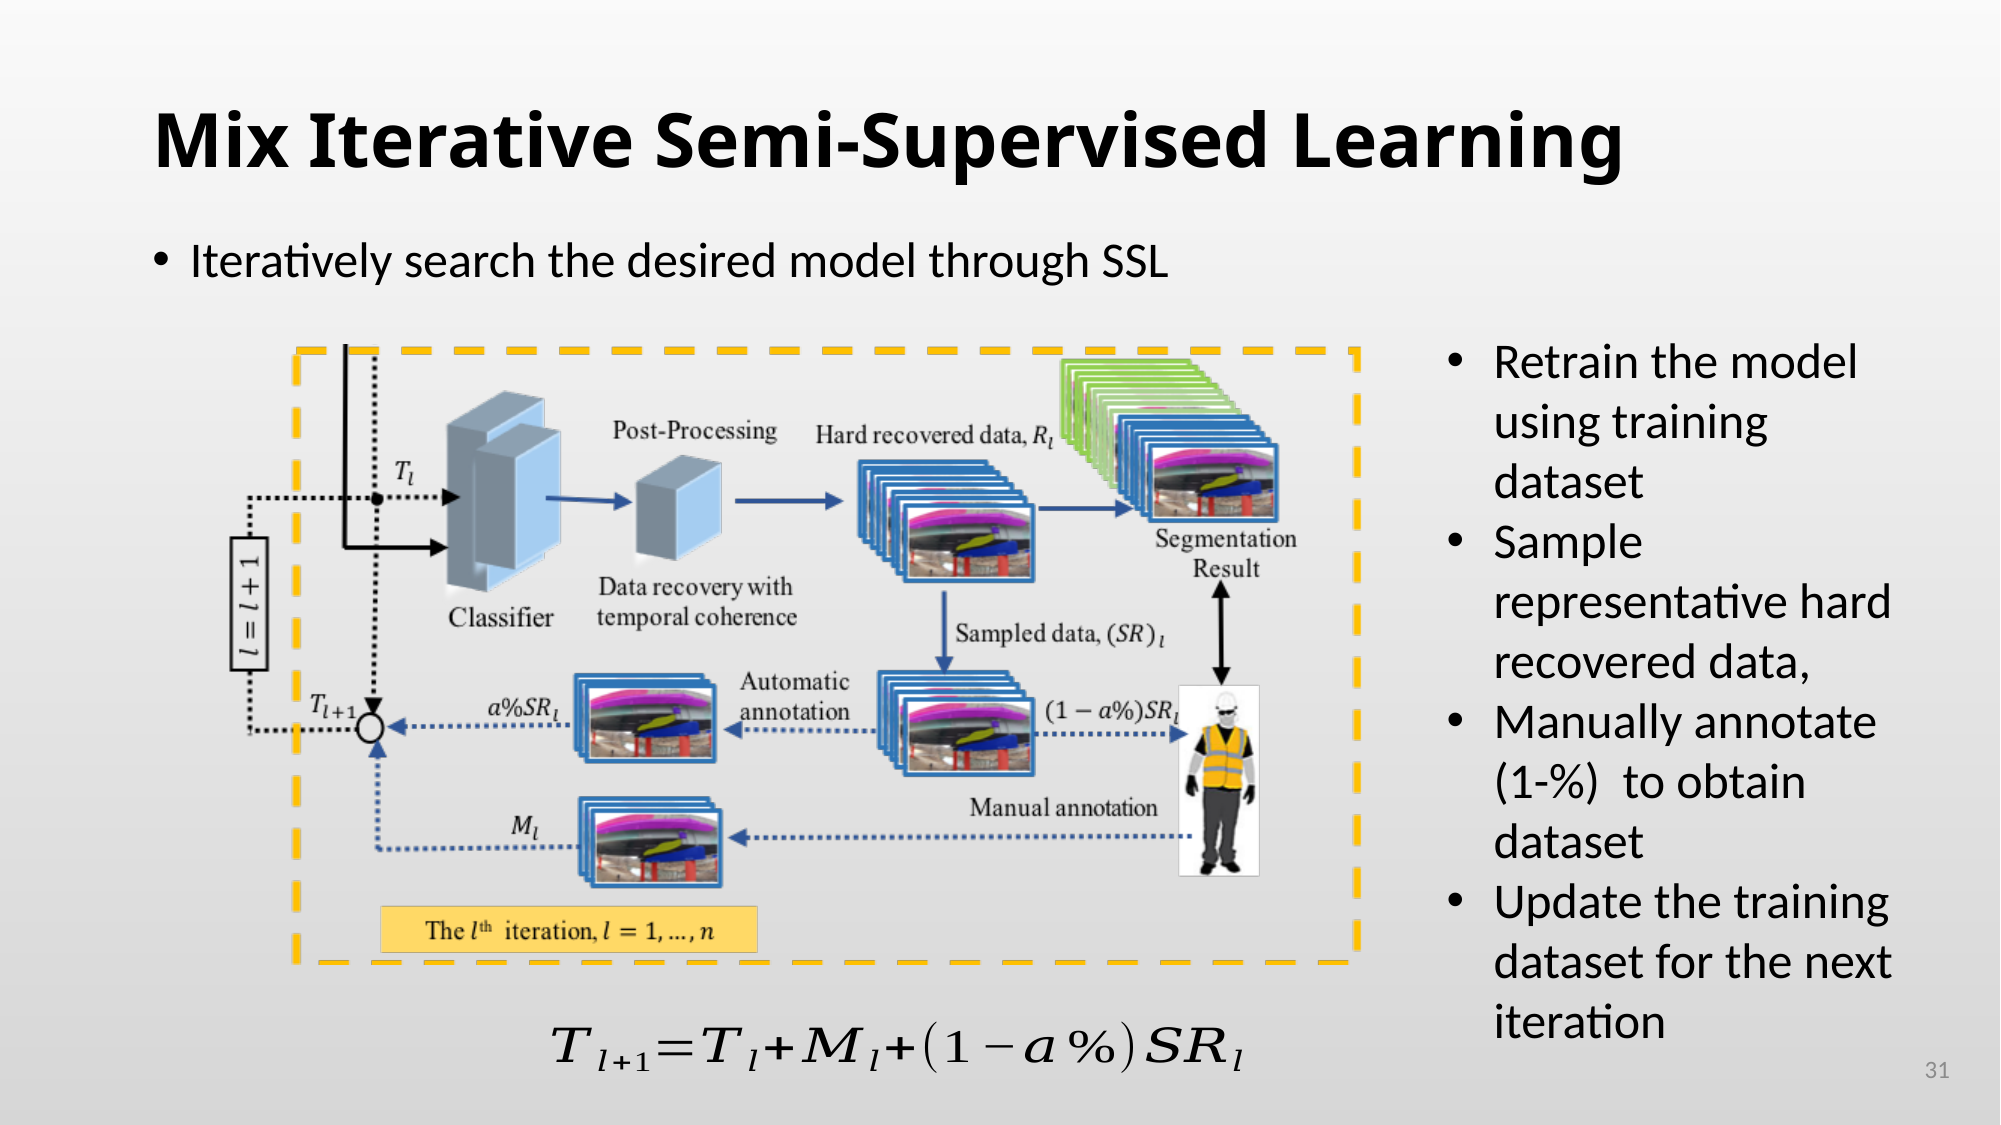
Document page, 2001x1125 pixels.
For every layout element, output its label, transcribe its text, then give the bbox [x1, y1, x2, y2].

list Iteratively search the desired model through SSL [137, 227, 1863, 1098]
picture [229, 344, 1362, 965]
slide_number 31 [1836, 1040, 1966, 1098]
title Mix Iterative Semi-Supervised Learning [137, 59, 1863, 227]
